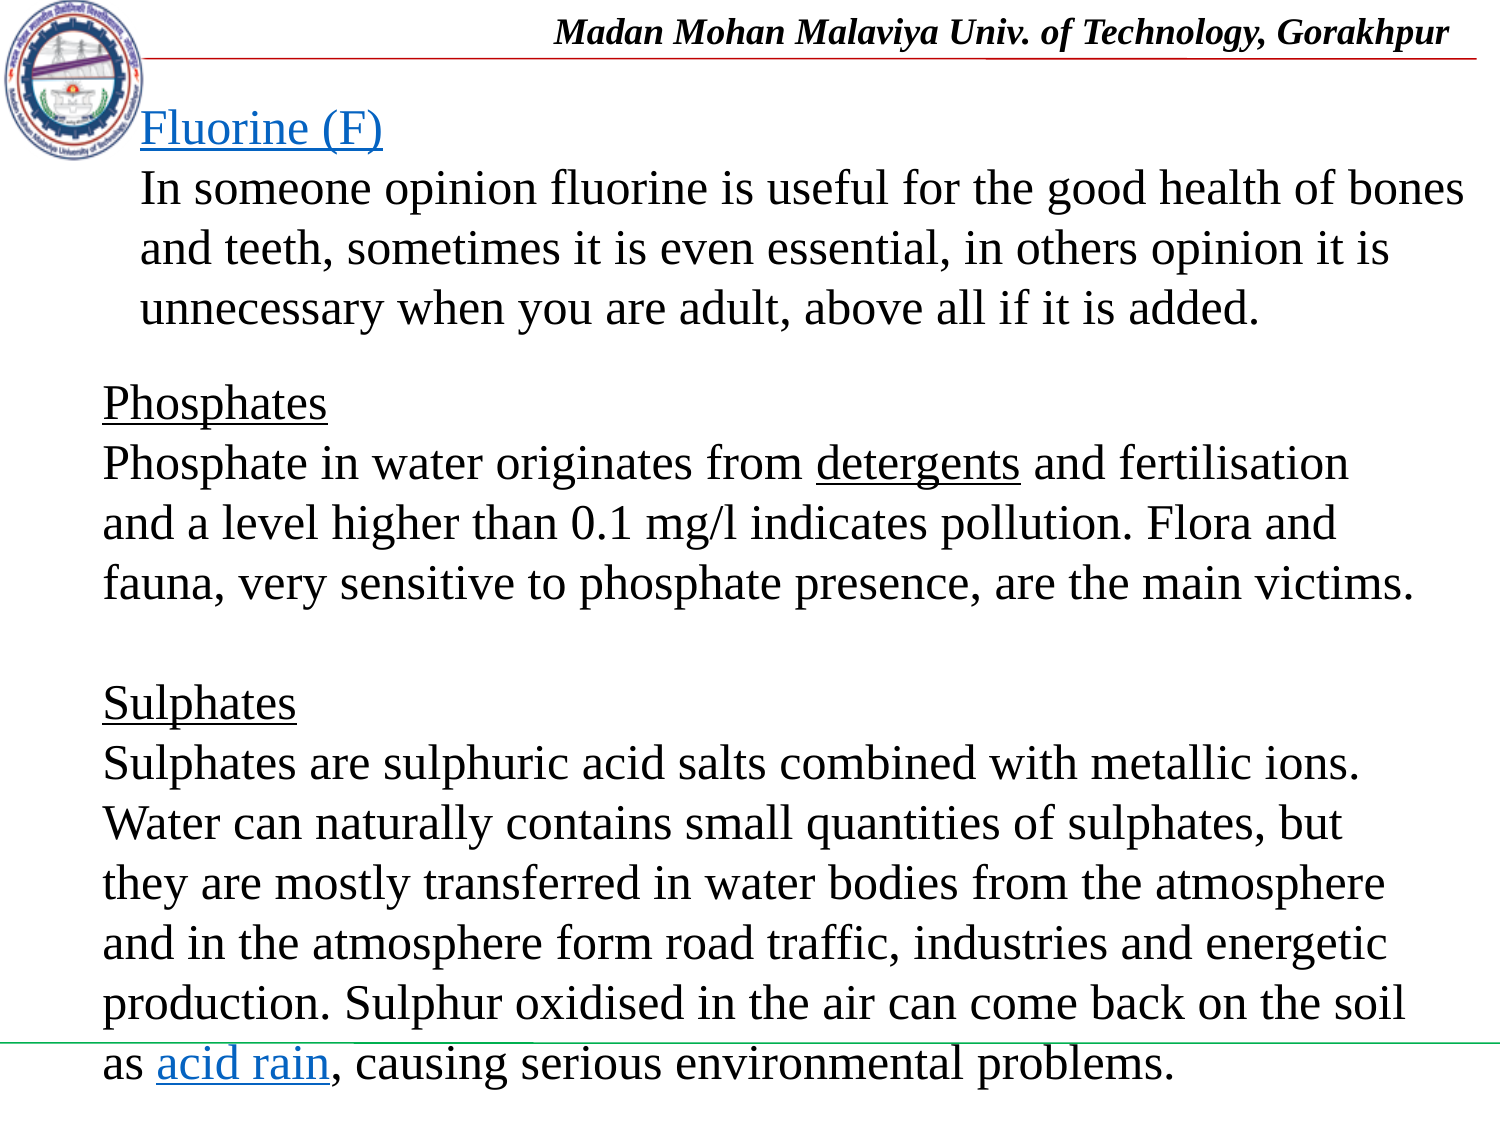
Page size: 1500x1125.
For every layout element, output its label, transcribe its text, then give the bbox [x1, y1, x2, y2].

picture [0, 0, 148, 166]
text_box Phosphates Phosphate in water originates from detergents and fertilisation and a level higher than 0.1 mg/l indicates pollution. Flora and fauna, very sensitive to phosphate presence, are the main victims. Sulphates Sulphates are sulphuric acid salts combined with metallic ions. Water can naturally contains small quantities of sulphates, but they are mostly transferred in water bodies from the atmosphere and in the atmosphere form road traffic, industries and energetic production. Sulphur oxidised in the air can come back on the soil as acid rain, causing serious environmental problems. [87, 362, 1438, 1125]
text_box Fluorine (F) In someone opinion fluorine is useful for the good health of bones and teeth, sometimes it is even essential, in others opinion it is unnecessary when you are adult, above all if it is added. [124, 87, 1500, 403]
